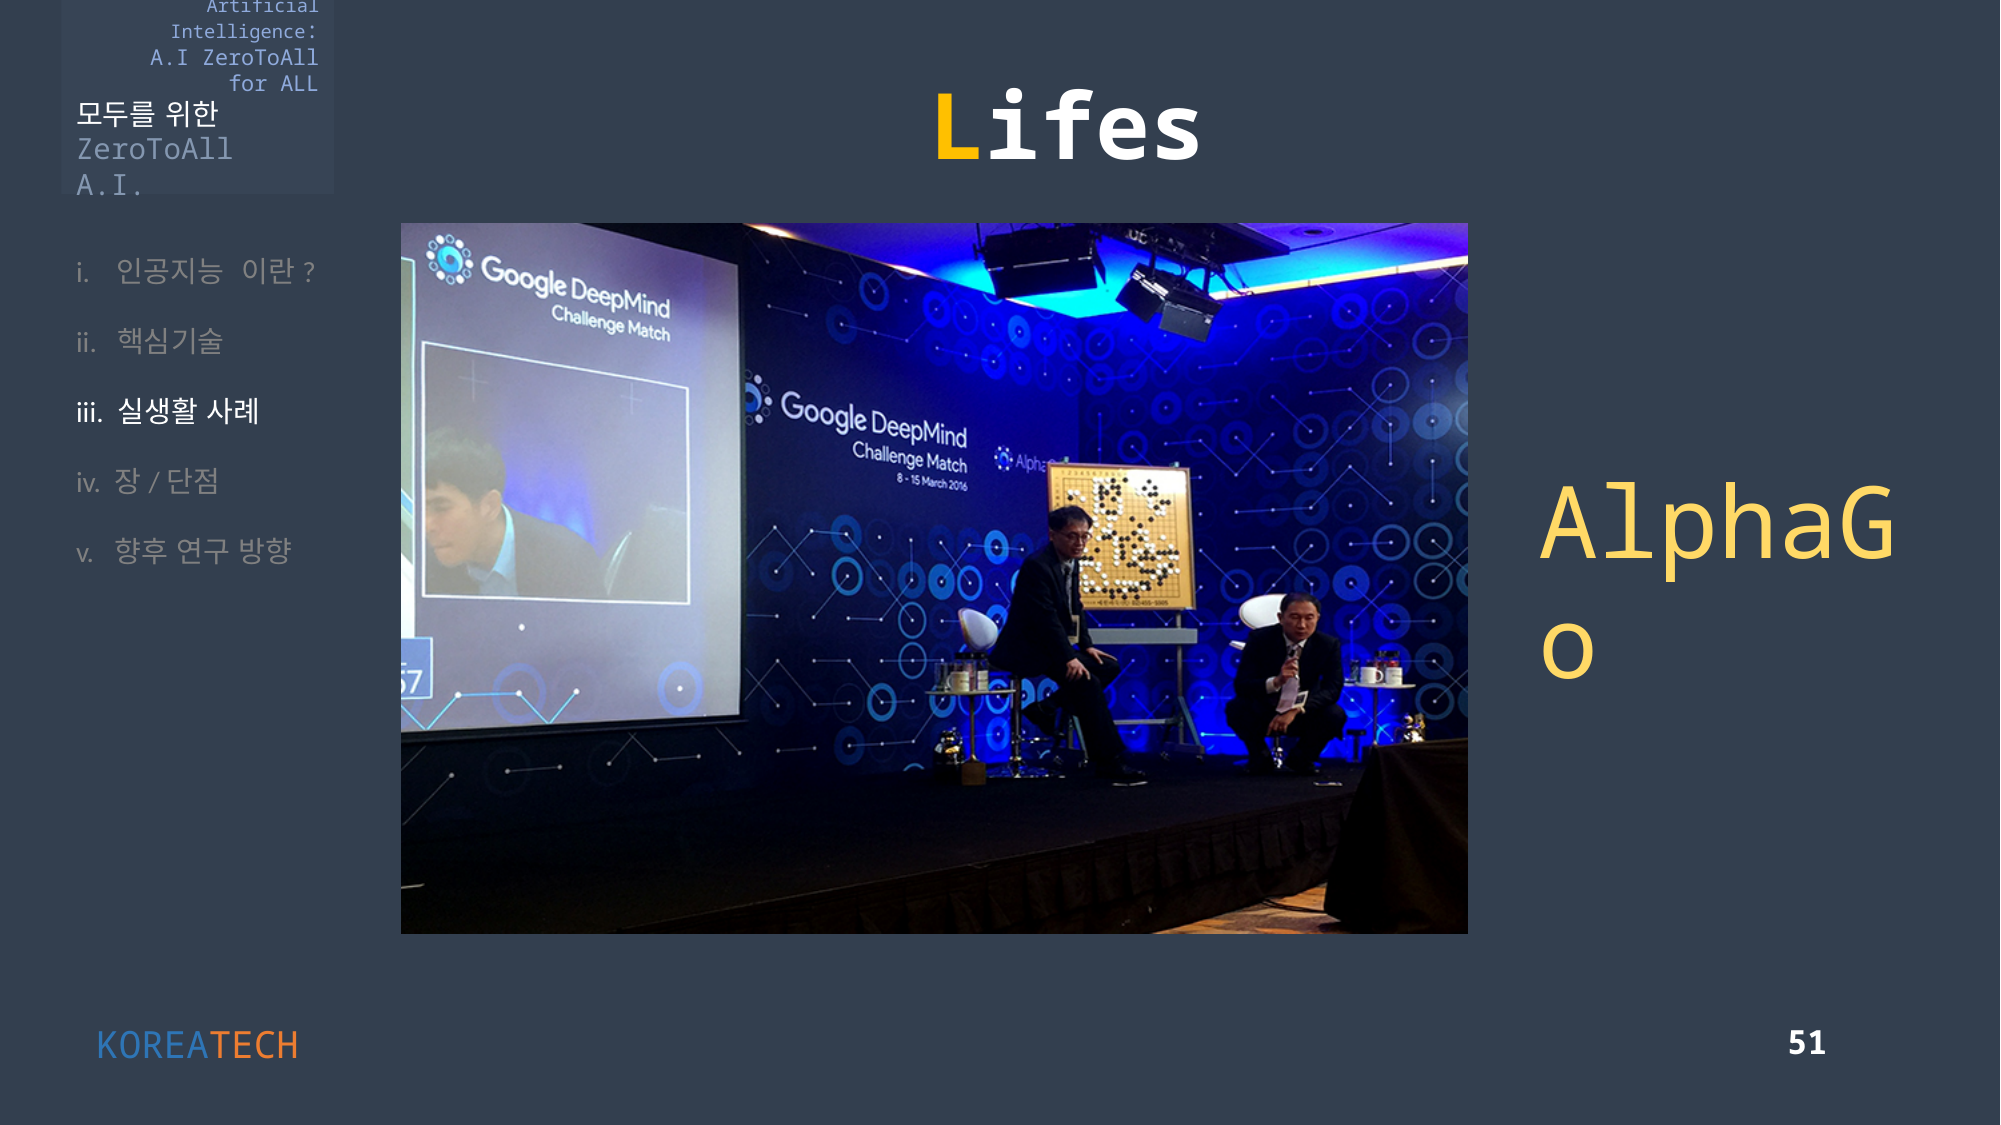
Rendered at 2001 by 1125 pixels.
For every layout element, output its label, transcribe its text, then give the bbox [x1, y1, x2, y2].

text_box KOREATECH [81, 1013, 314, 1074]
text_box Artificial Intelligence: A.I ZeroToAll for ALL 모두를 위한 ZeroToAll A.I. [60, 0, 335, 195]
text_box Lifes [805, 52, 1331, 195]
text_box AlphaGo [1522, 471, 1950, 686]
slide_number 51 [1412, 1013, 1863, 1074]
picture [401, 223, 1468, 934]
text_box i. 인공지능 이란? ii. 핵심기술 iii. 실생활 사례 iv. 장/단점 v. 향후 연구 방향 [60, 222, 335, 599]
